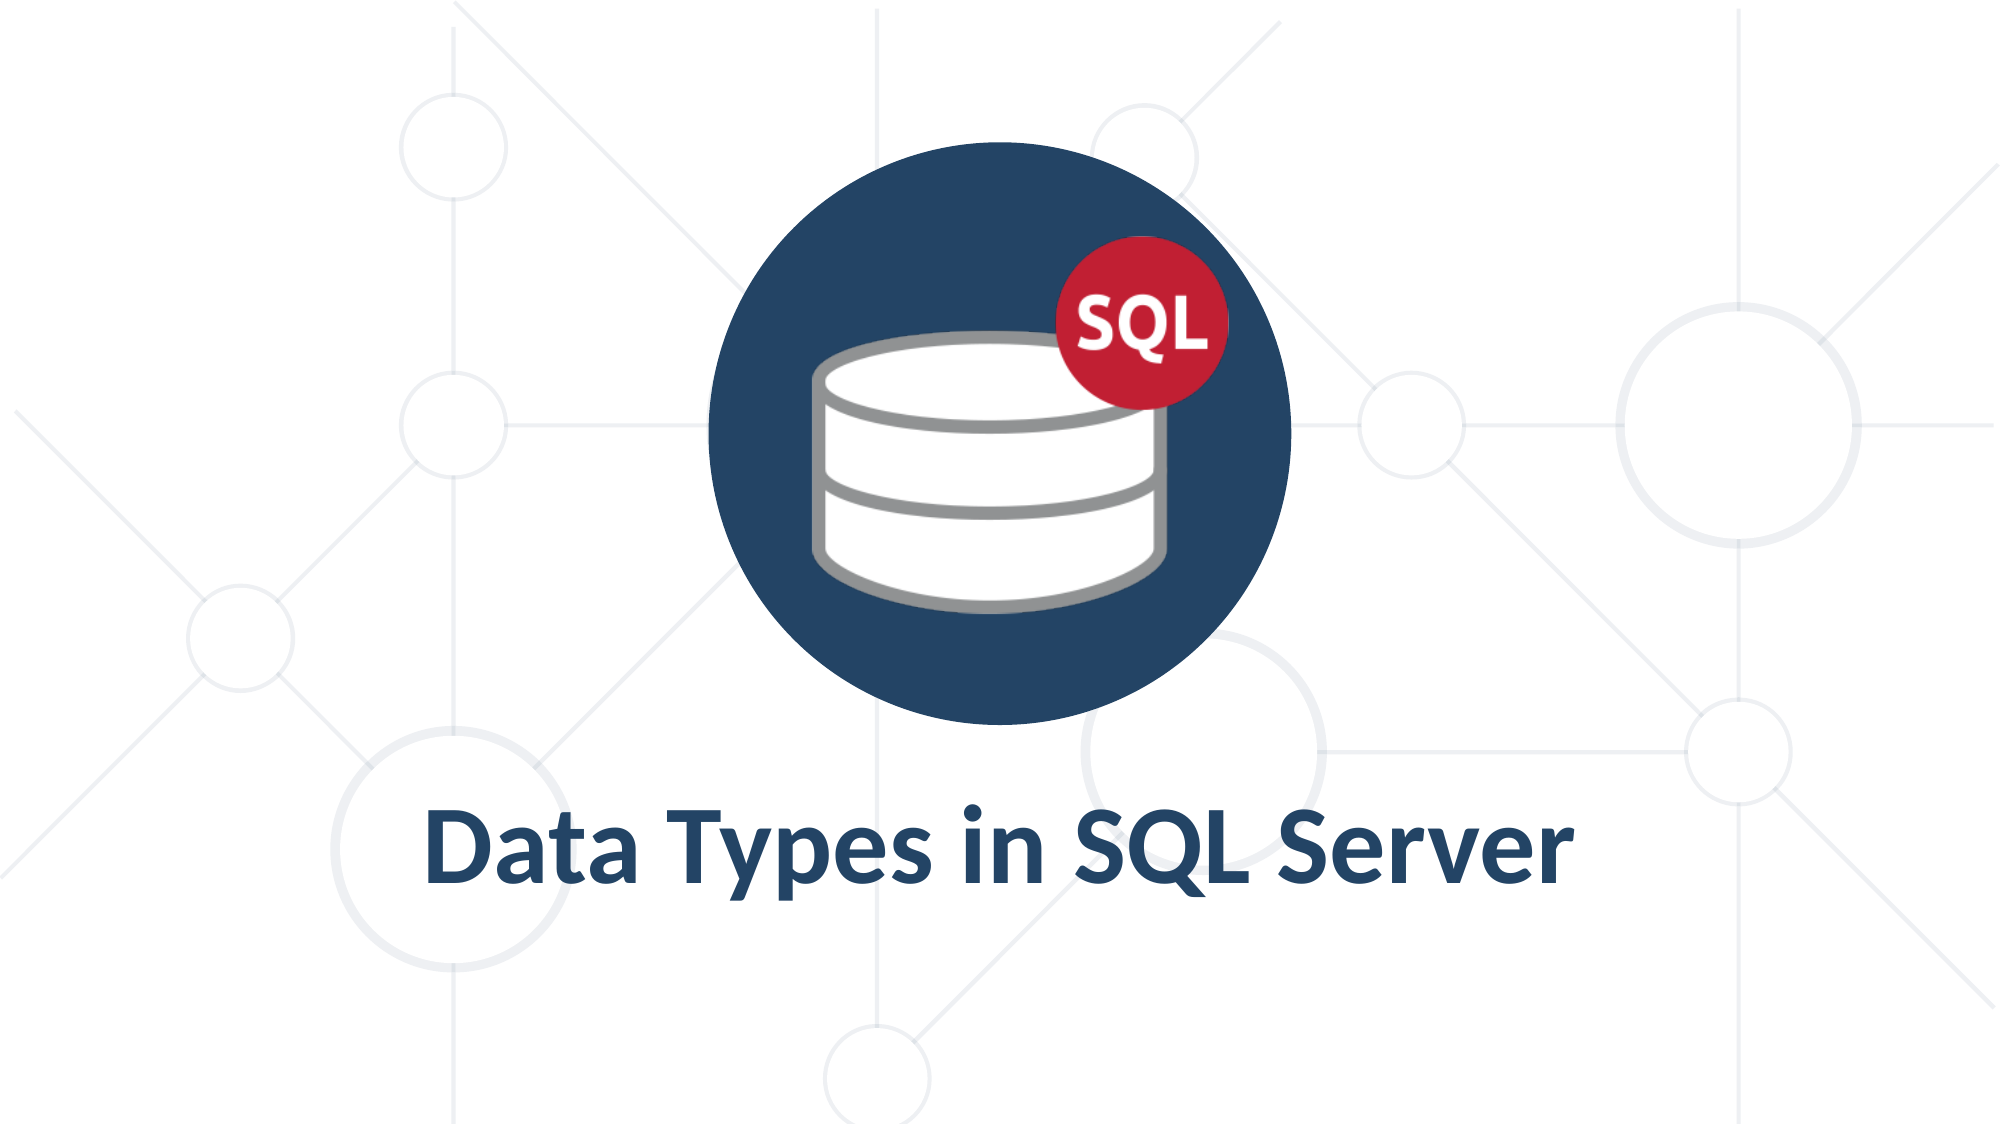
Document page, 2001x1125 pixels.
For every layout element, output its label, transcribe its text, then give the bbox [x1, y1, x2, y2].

picture [762, 202, 1238, 679]
list Data Types in SQL Server [100, 771, 1900, 898]
